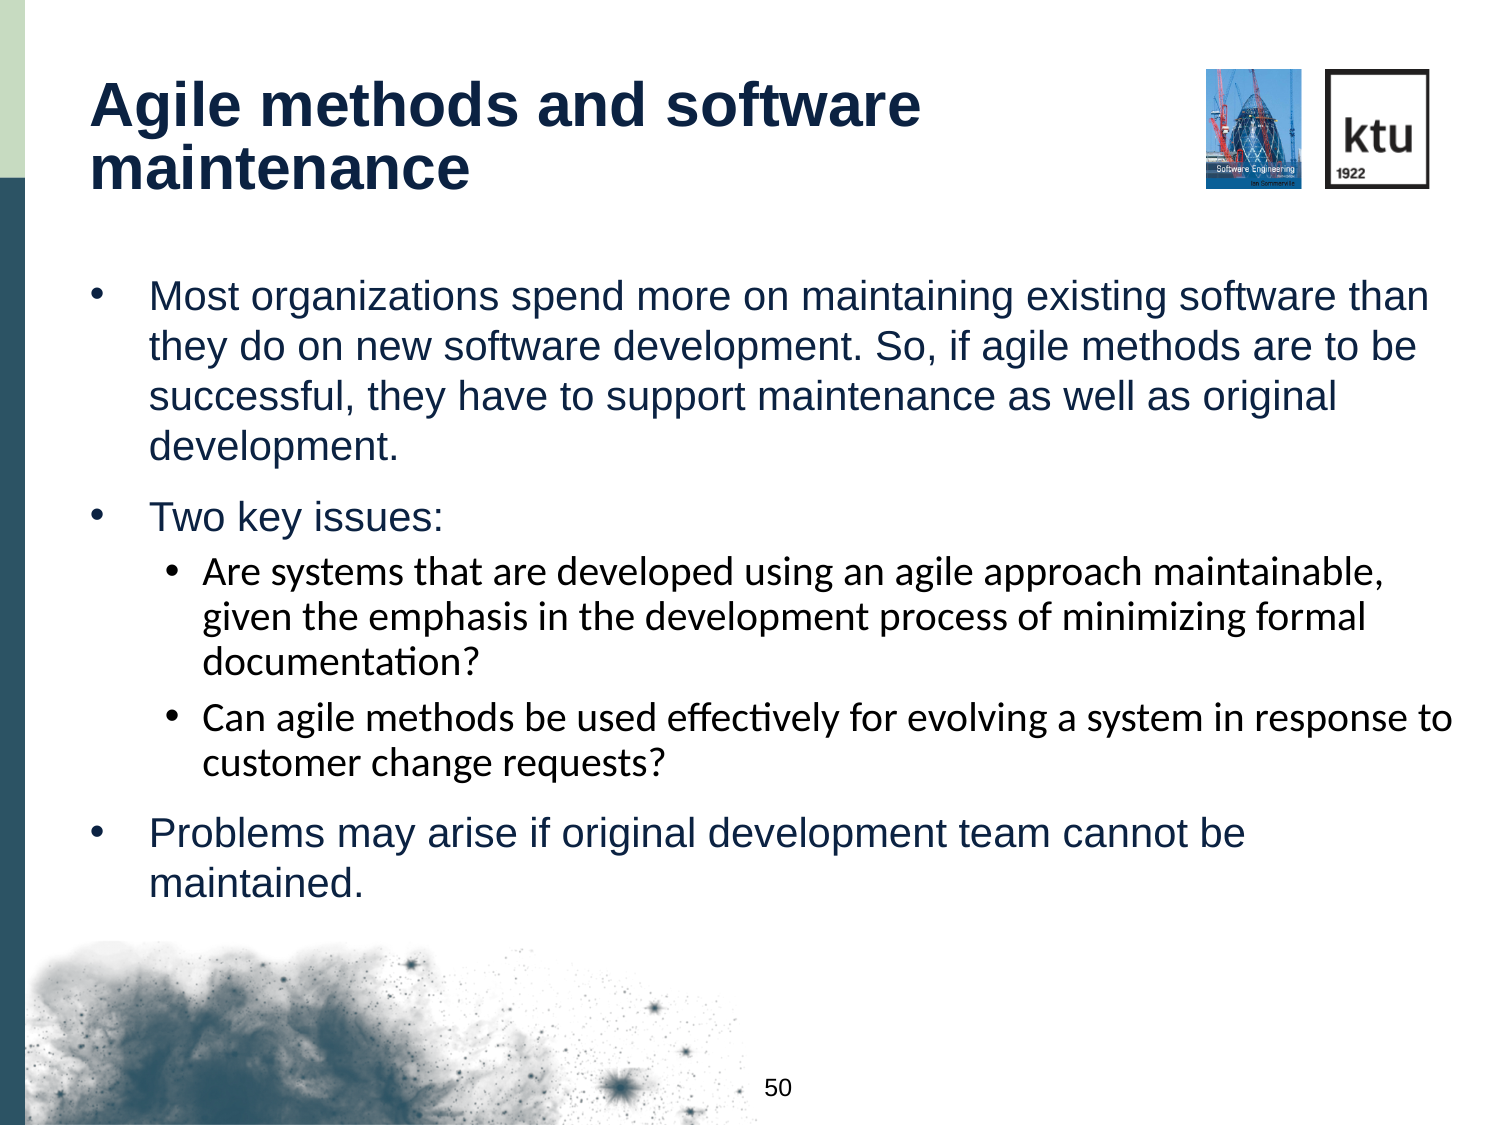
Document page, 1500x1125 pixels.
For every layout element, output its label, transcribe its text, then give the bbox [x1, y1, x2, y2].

picture [1206, 69, 1302, 189]
list Most organizations spend more on maintaining existing software than they do on new software development. So, if agile methods are to be successful, they have to support maintenance as well as original development. Two key issues: Are systems that are developed using an agile approach maintainable, given the emphasis in the development process of minimizing formal documentation? Can agile methods be used effectively for evolving a system in response to customer change requests? Problems may arise if original development team cannot be maintained. [75, 261, 1482, 922]
picture [25, 941, 760, 1124]
list Agile methods and software maintenance [75, 69, 1206, 171]
